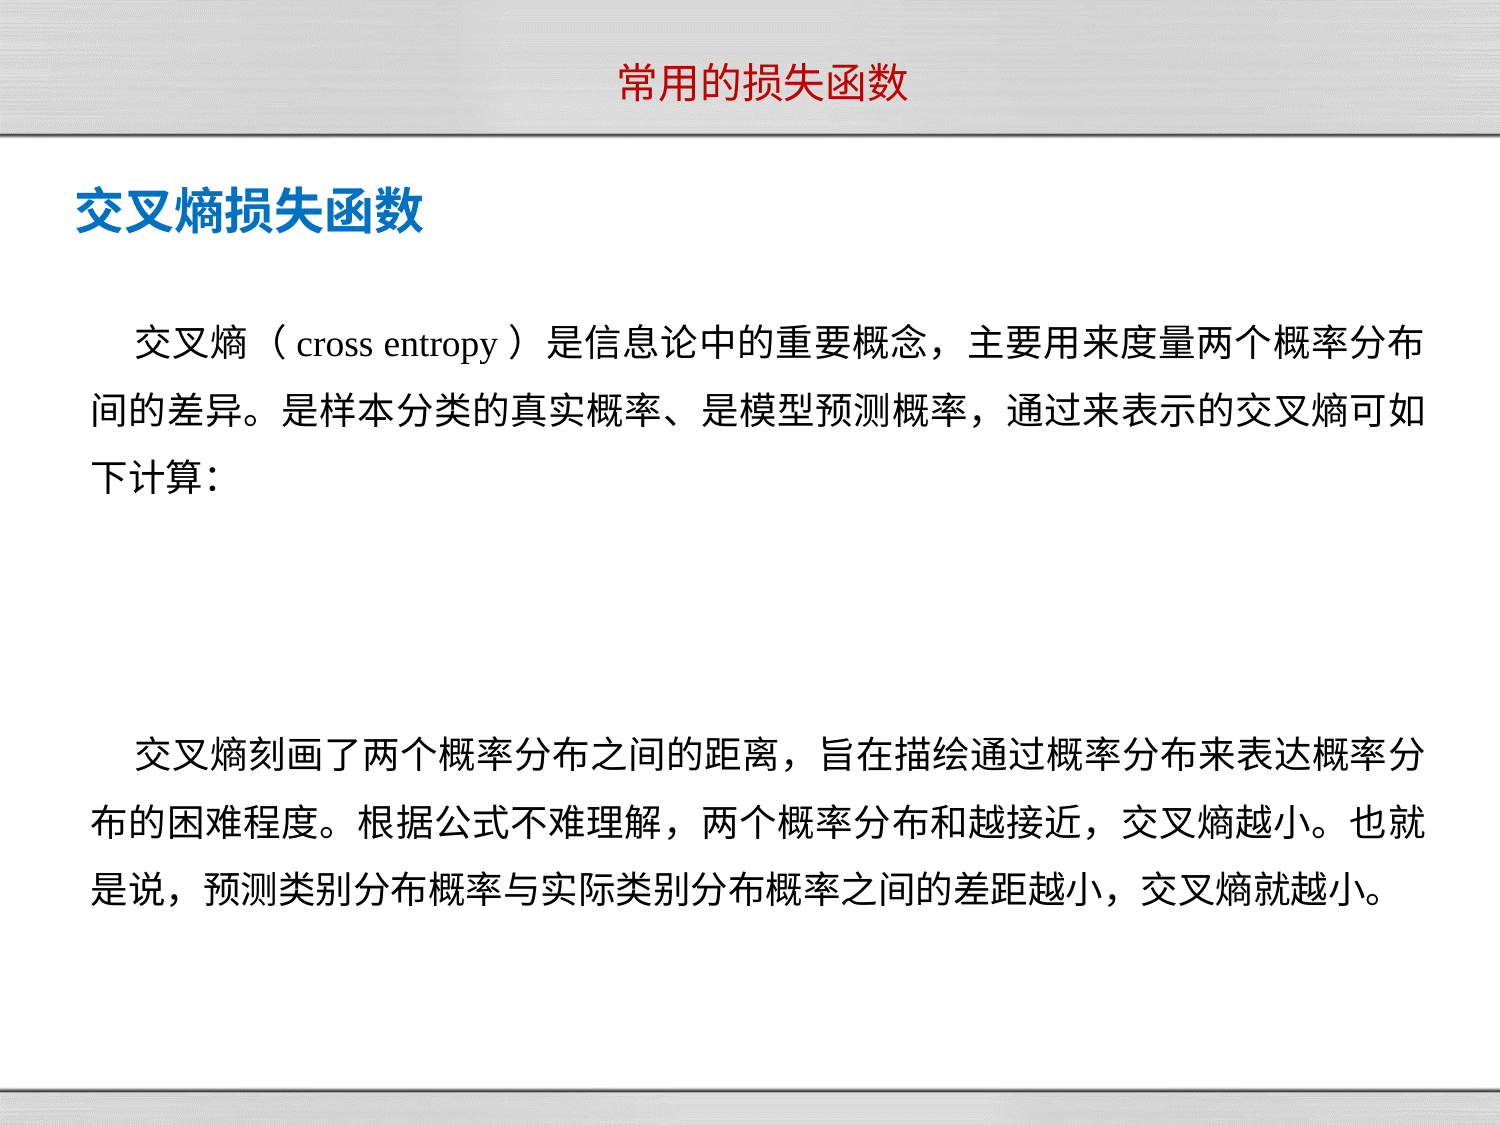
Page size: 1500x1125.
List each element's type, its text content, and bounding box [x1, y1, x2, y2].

title 常用的损失函数 [75, 23, 1450, 132]
text_box 交叉熵损失函数 [59, 172, 1417, 247]
picture [0, 0, 1500, 1125]
